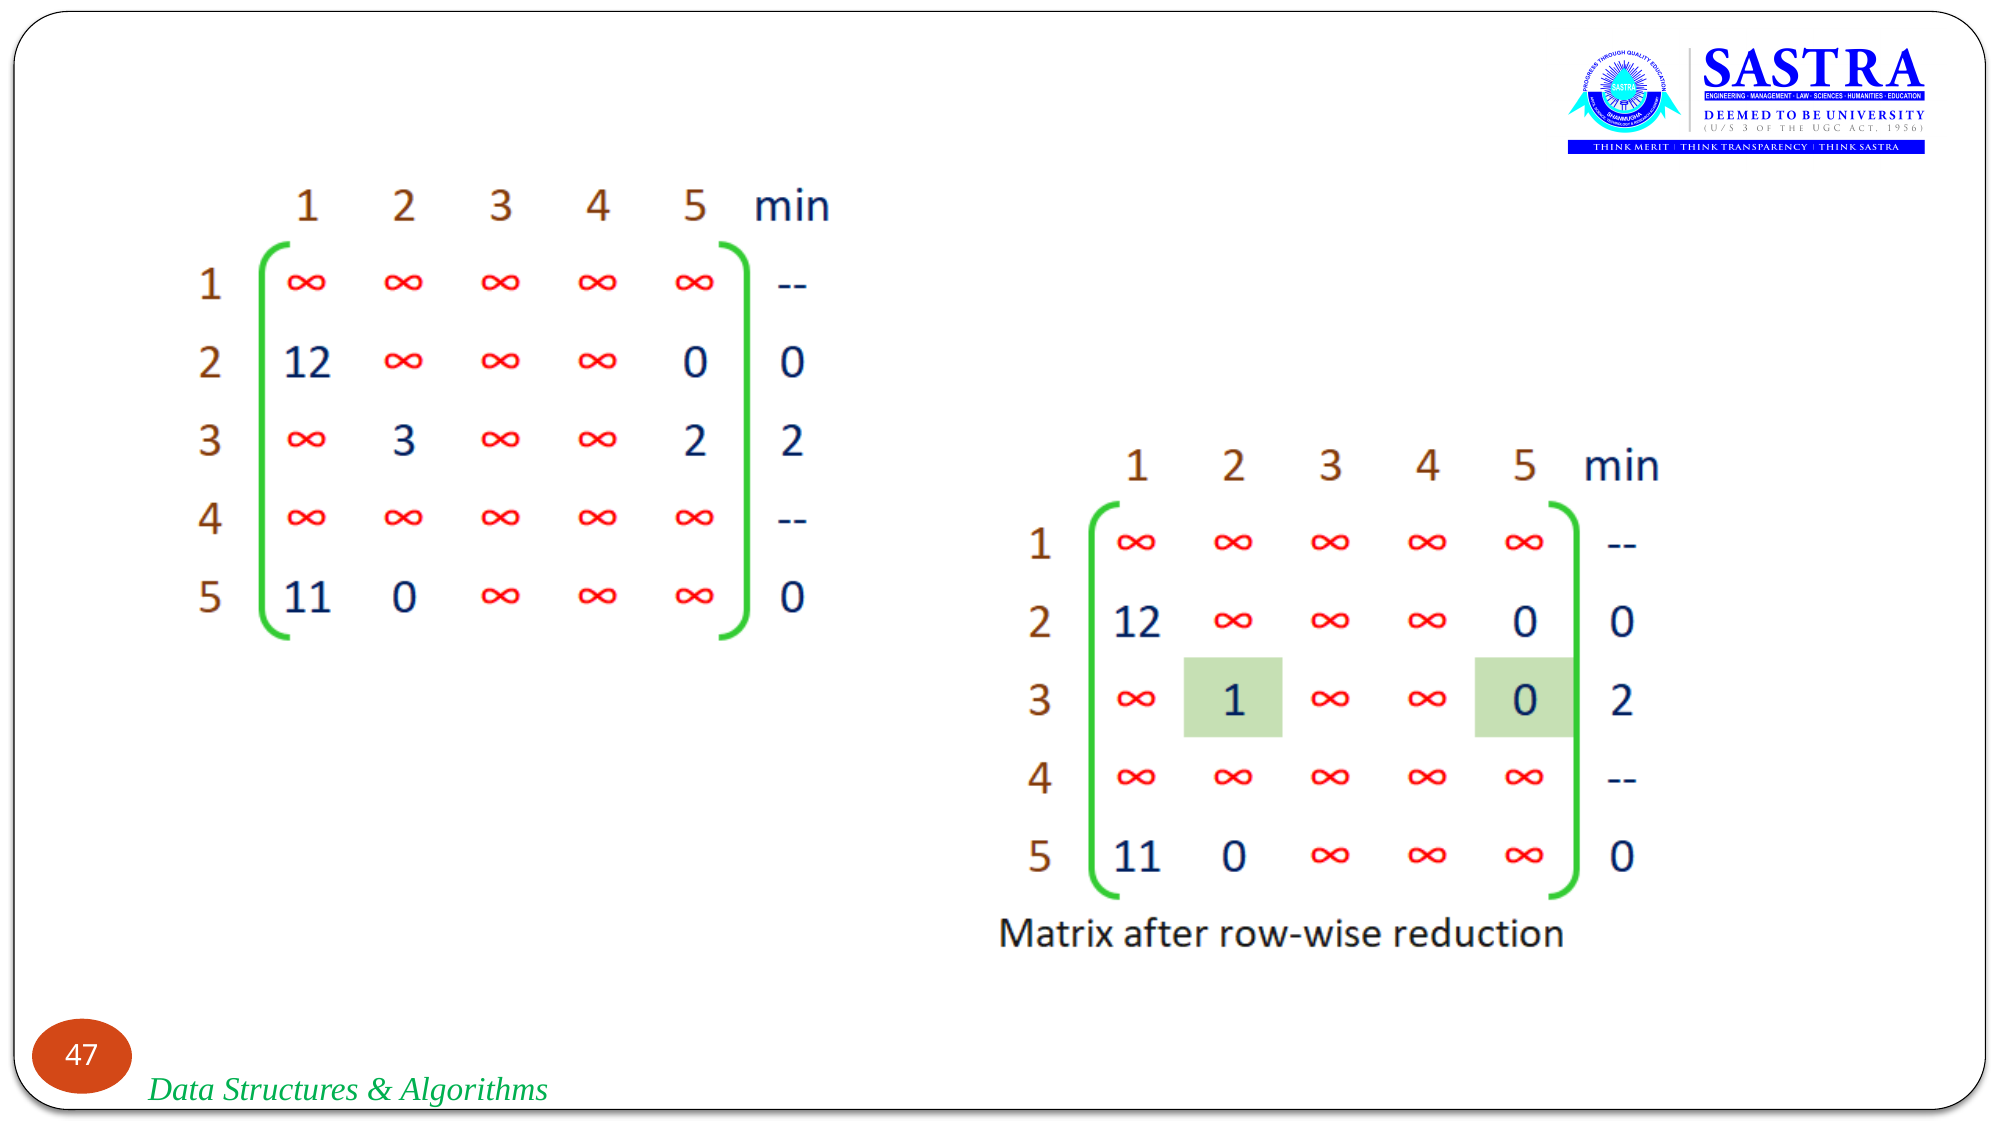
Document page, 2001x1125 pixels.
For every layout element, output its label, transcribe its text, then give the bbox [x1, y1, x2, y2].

picture [1546, 28, 1947, 172]
picture [937, 412, 1724, 969]
footer Data Structures & Algorithms [133, 1050, 1000, 1125]
picture [162, 149, 863, 691]
slide_number 47 [32, 1018, 132, 1094]
